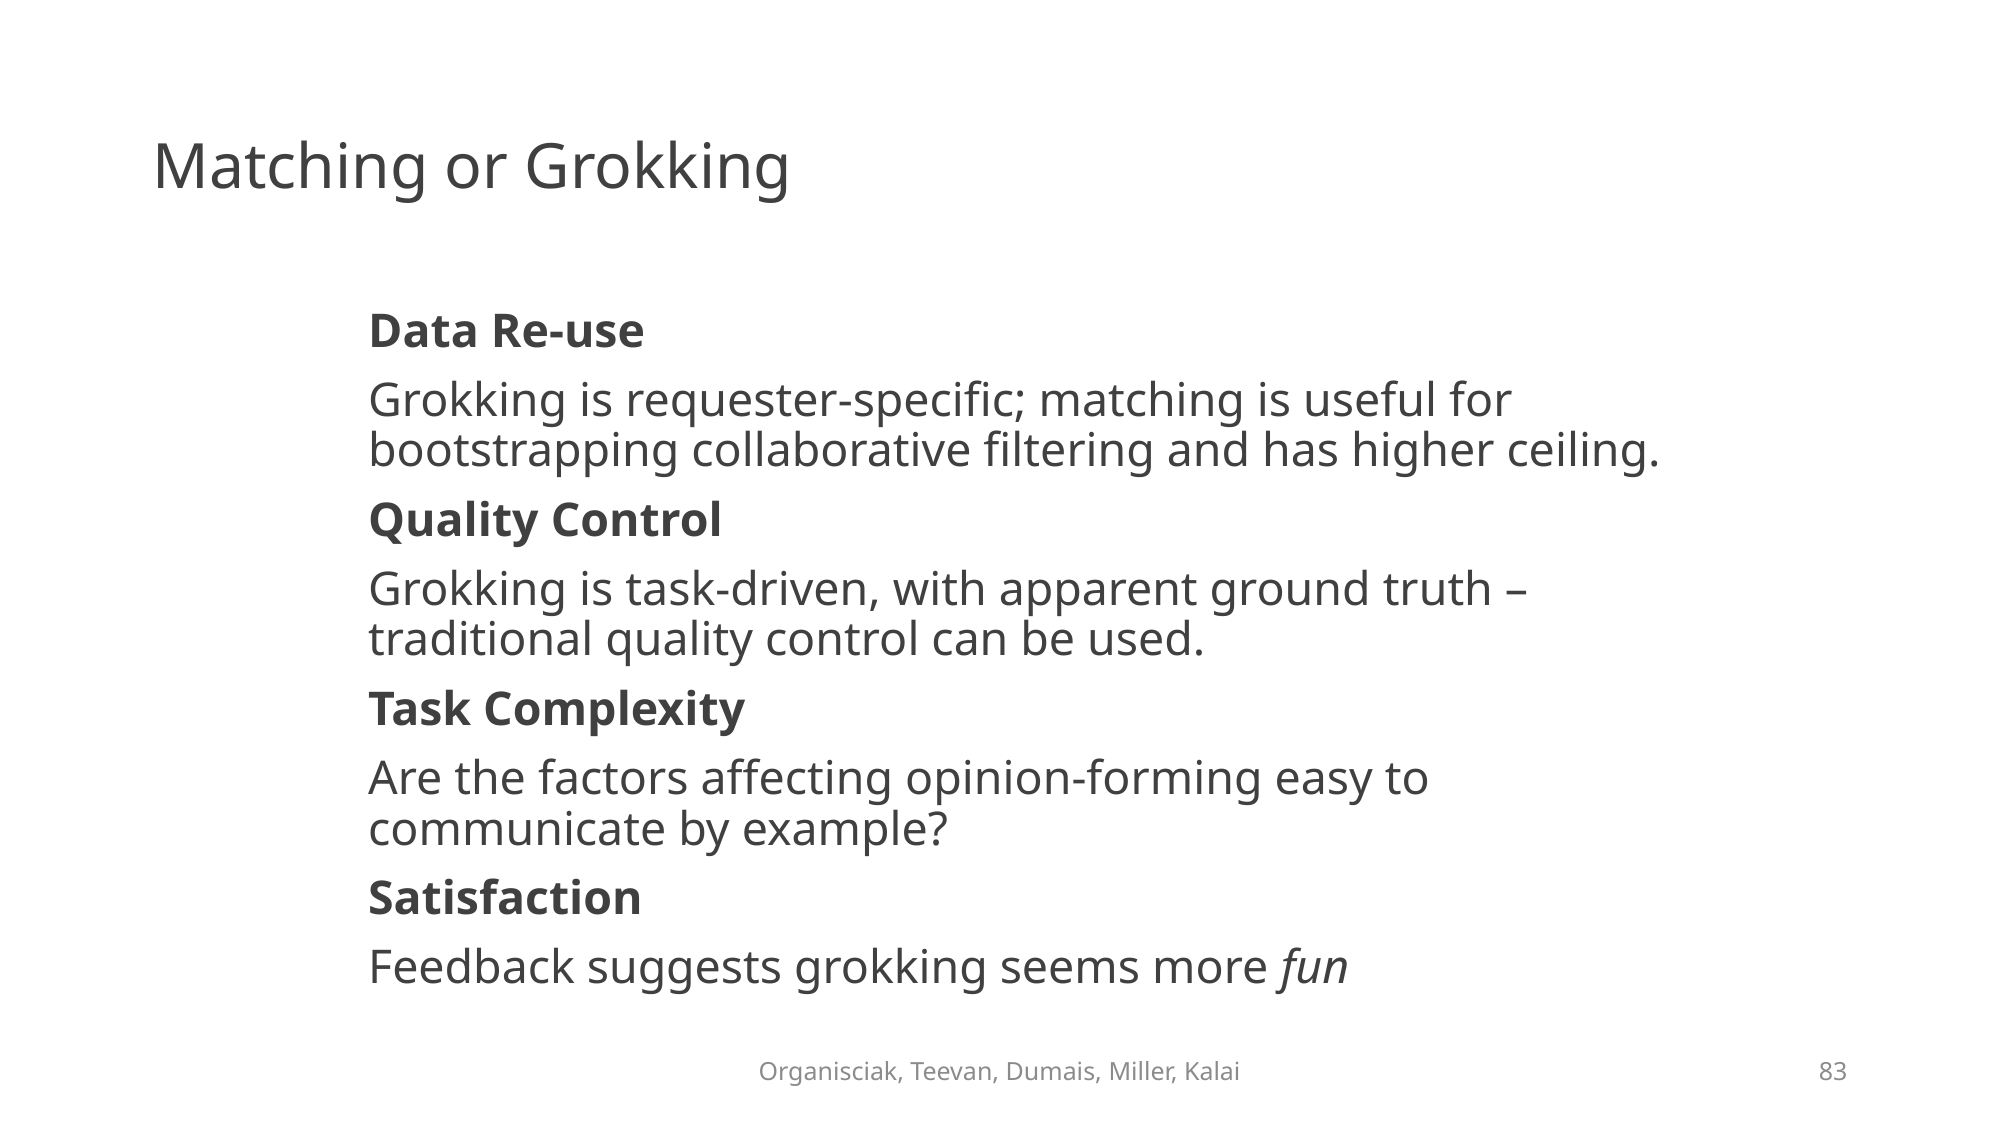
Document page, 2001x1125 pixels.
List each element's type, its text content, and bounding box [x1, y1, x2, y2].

footer Organisciak, Teevan, Dumais, Miller, Kalai [662, 1042, 1338, 1103]
title Matching or Grokking [137, 59, 1863, 278]
slide_number 83 [1412, 1042, 1863, 1103]
list Data Re-use Grokking is requester-specific; matching is useful for bootstrapping collaborative filtering and has higher ceiling. Quality Control Grokking is task-driven, with apparent ground truth – traditional quality control can be used. Task Complexity Are the factors affecting opinion-forming easy to communicate by example? Satisfaction Feedback suggests grokking seems more fun [353, 299, 1718, 1014]
